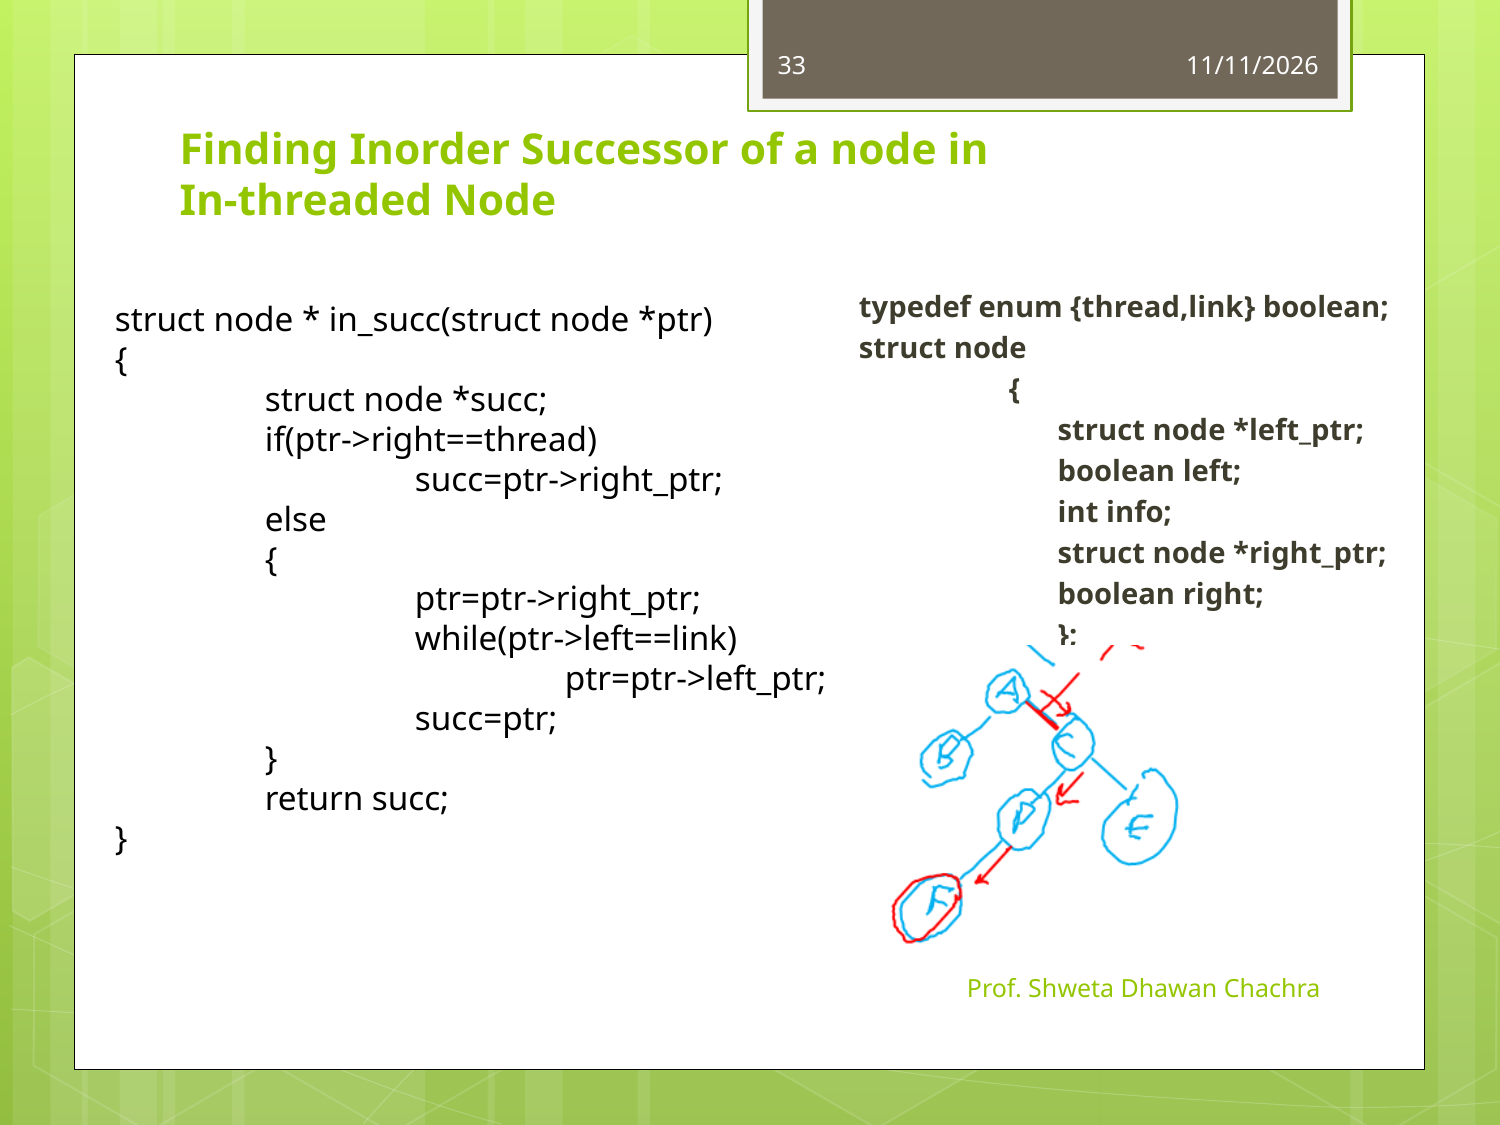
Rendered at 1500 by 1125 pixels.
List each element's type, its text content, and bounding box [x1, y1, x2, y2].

footer Prof. Shweta Dhawan Chachra [761, 960, 1336, 1020]
slide_number 33 [762, 36, 982, 97]
text_box struct node * in_succ(struct node *ptr) { struct node *succ; if(ptr->right==thread) succ=ptr->right_ptr; else { ptr=ptr->right_ptr; while(ptr->left==link) ptr=ptr->left_ptr; succ=ptr; } return succ; } [100, 290, 850, 865]
title Finding Inorder Successor of a node in In-threaded Node [164, 113, 1317, 232]
picture [856, 644, 1195, 975]
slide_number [983, 36, 1334, 97]
list typedef enum {thread,link} boolean; struct node { struct node *left_ptr; boolean left; int info; struct node *right_ptr; boolean right; }; [832, 281, 1412, 857]
